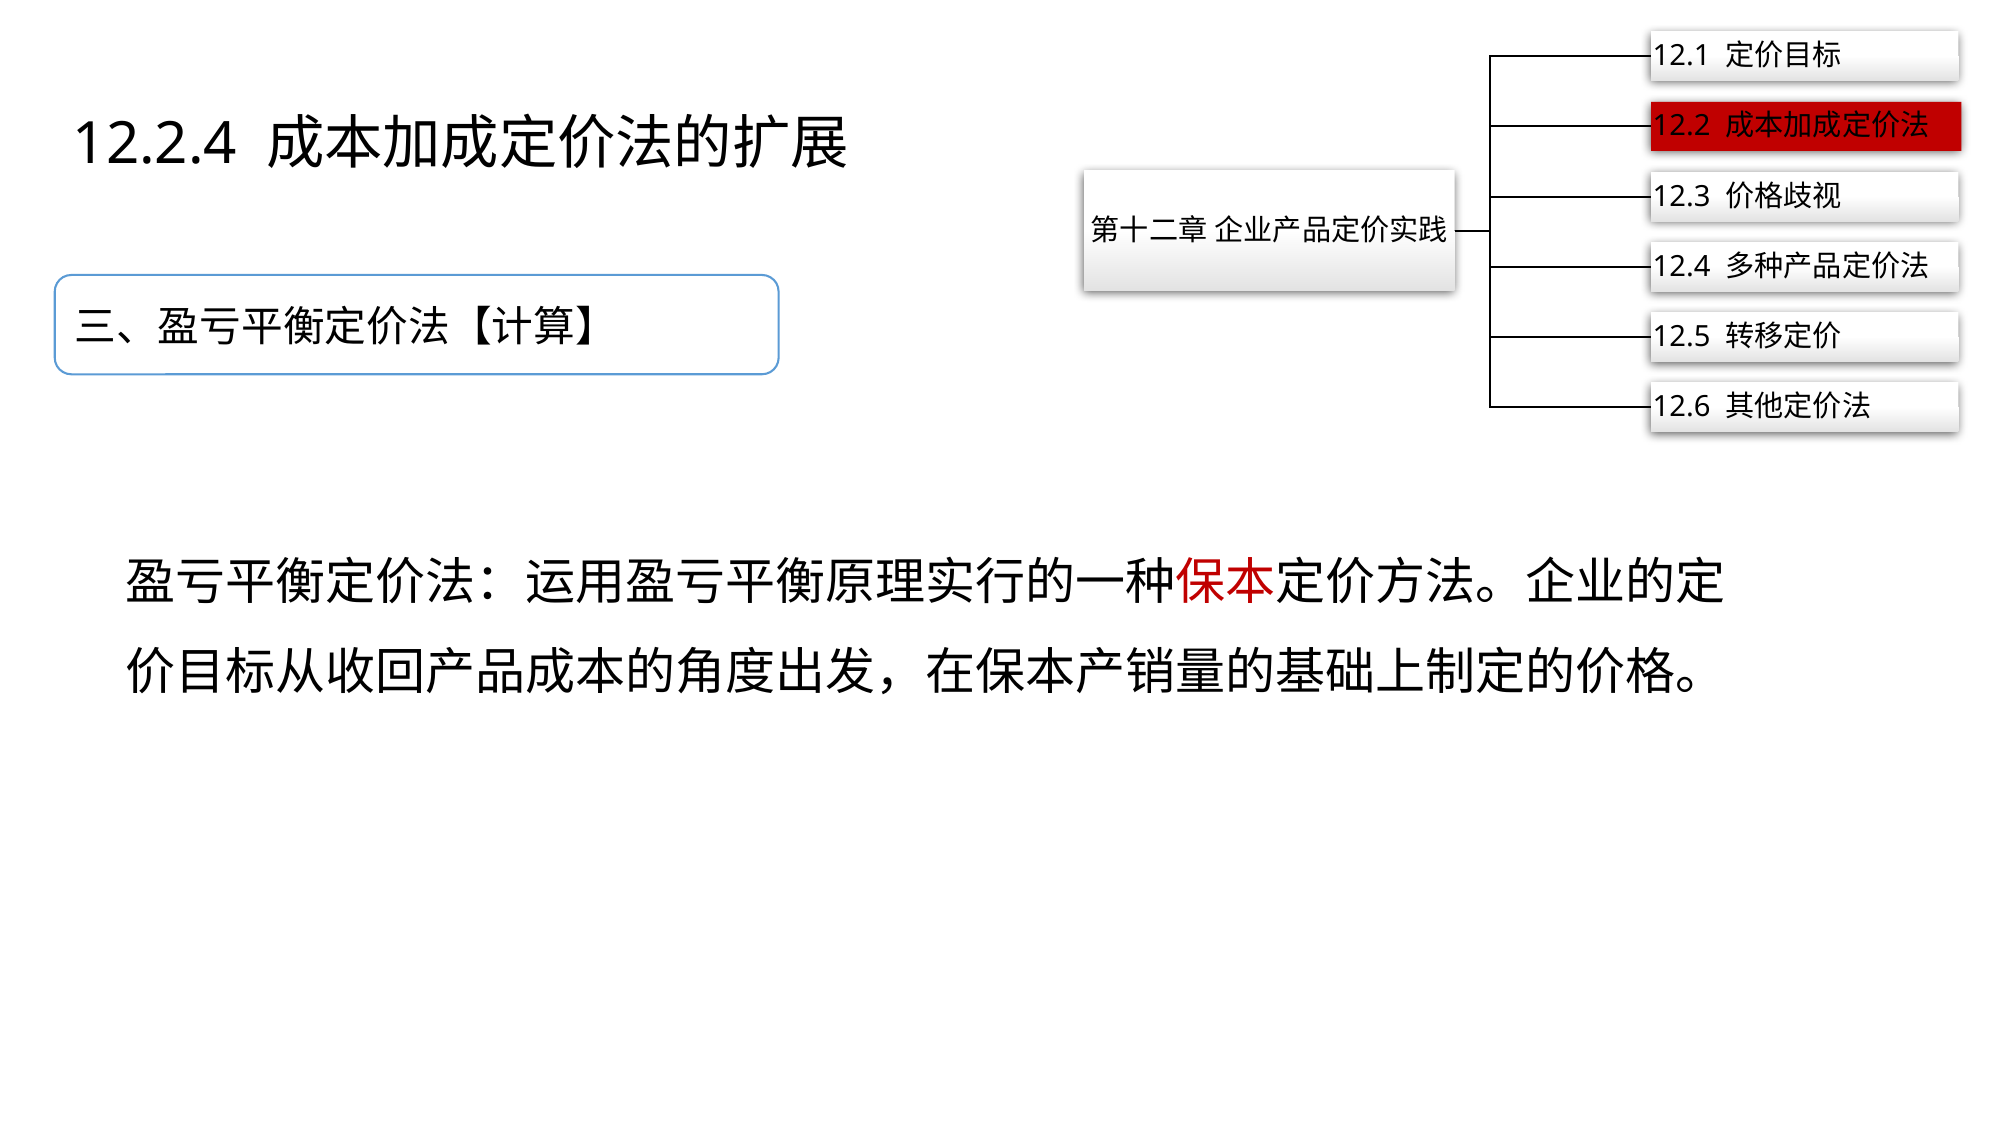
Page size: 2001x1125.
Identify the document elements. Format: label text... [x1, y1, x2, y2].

text_box 12.2.4 成本加成定价法的扩展 [54, 95, 1084, 184]
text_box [1084, 0, 1966, 446]
text_box 盈亏平衡定价法：运用盈亏平衡原理实行的一种保本定价方法。企业的定价目标从收回产品成本的角度出发，在保本产销量的基础上制定的价格。 [110, 511, 1772, 707]
text_box 三、盈亏平衡定价法【计算】 [53, 273, 780, 376]
